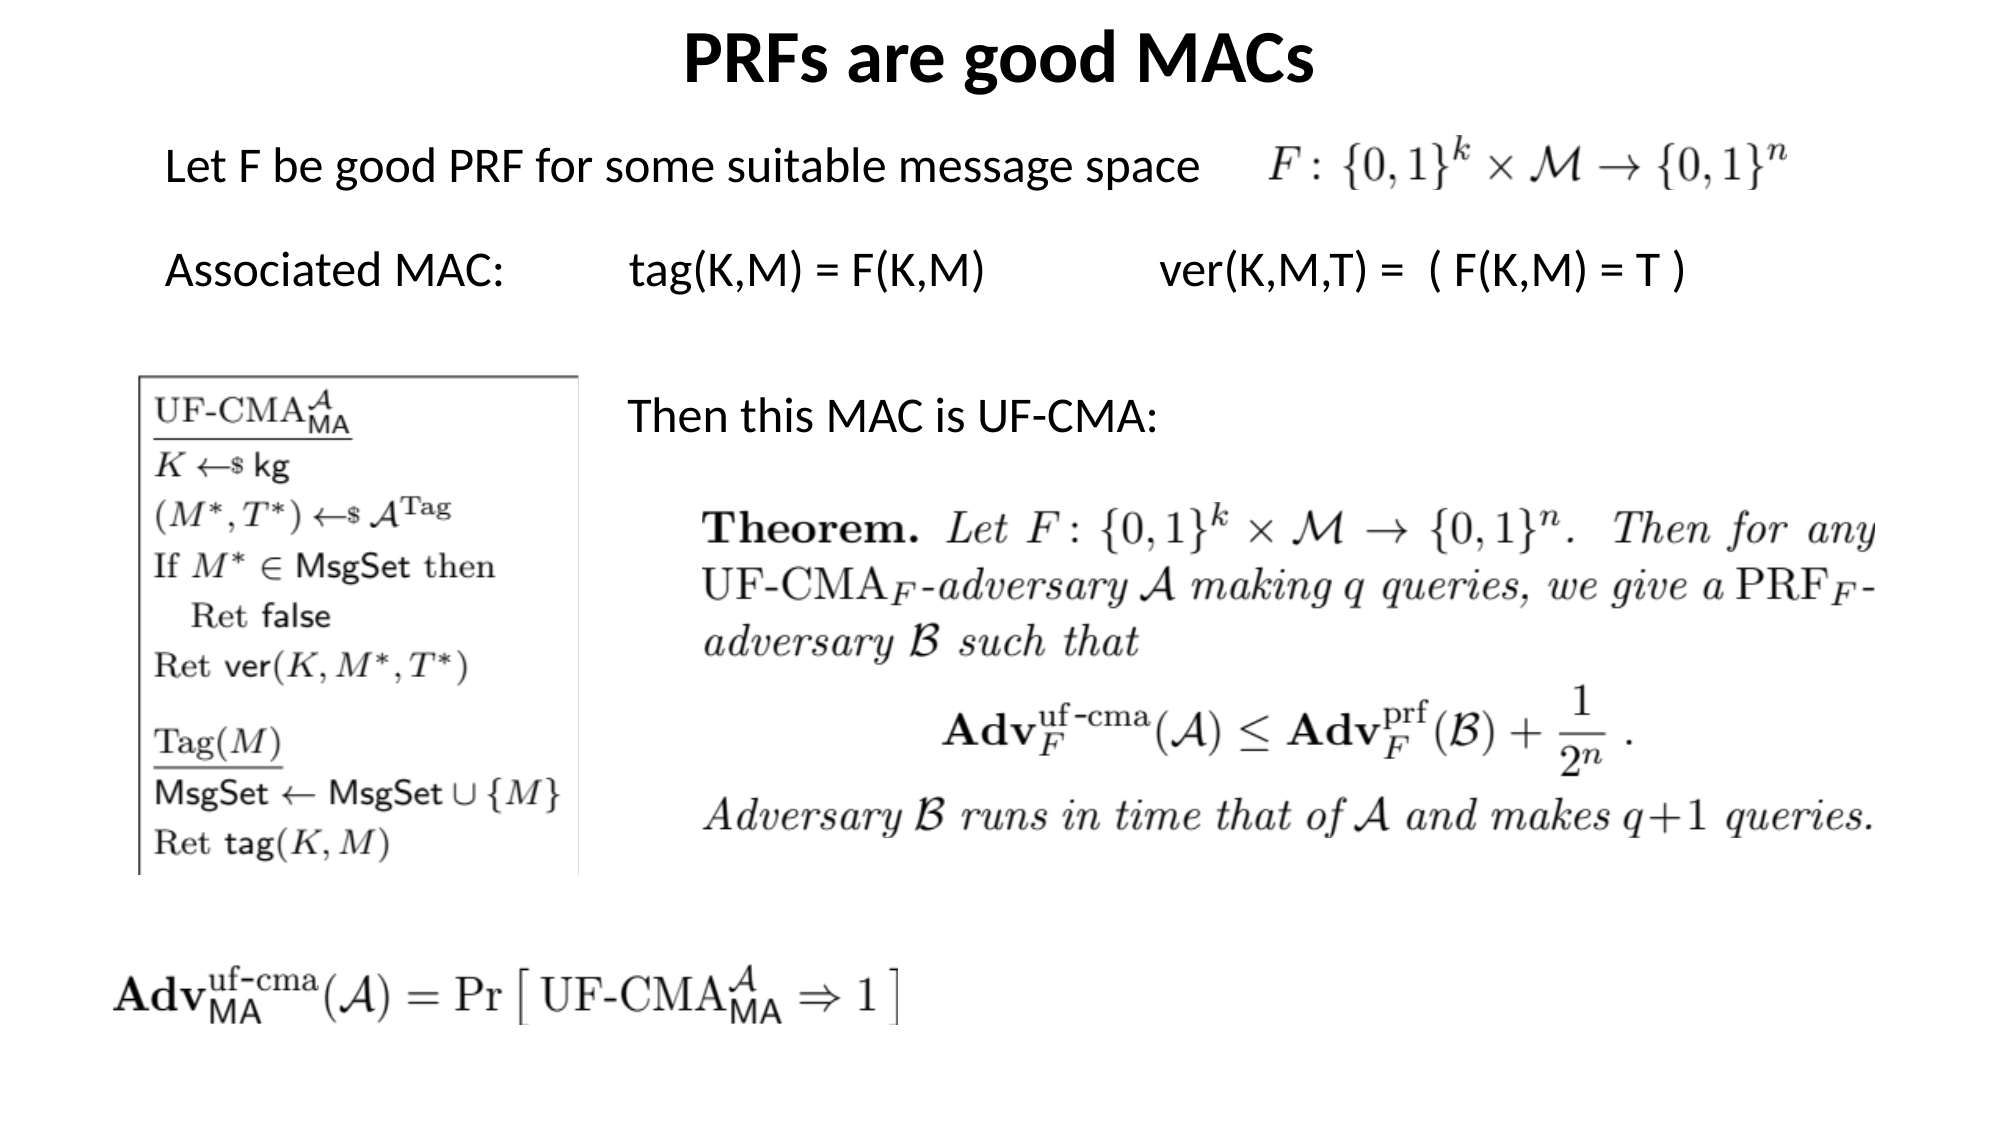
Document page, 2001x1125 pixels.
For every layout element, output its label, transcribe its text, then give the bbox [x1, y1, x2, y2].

text_box Let F be good PRF for some suitable message space [149, 124, 1572, 200]
text_box ver(K,M,T) = ( F(K,M) = T ) [1572, 228, 1703, 304]
picture [701, 501, 1876, 838]
text_box Associated MAC: [149, 228, 1572, 304]
picture [1268, 135, 1788, 191]
text_box Then this MAC is UF-CMA: [612, 374, 1320, 450]
picture [112, 964, 899, 1026]
picture [137, 374, 579, 876]
text_box PRFs are good MACs [668, 0, 1331, 105]
